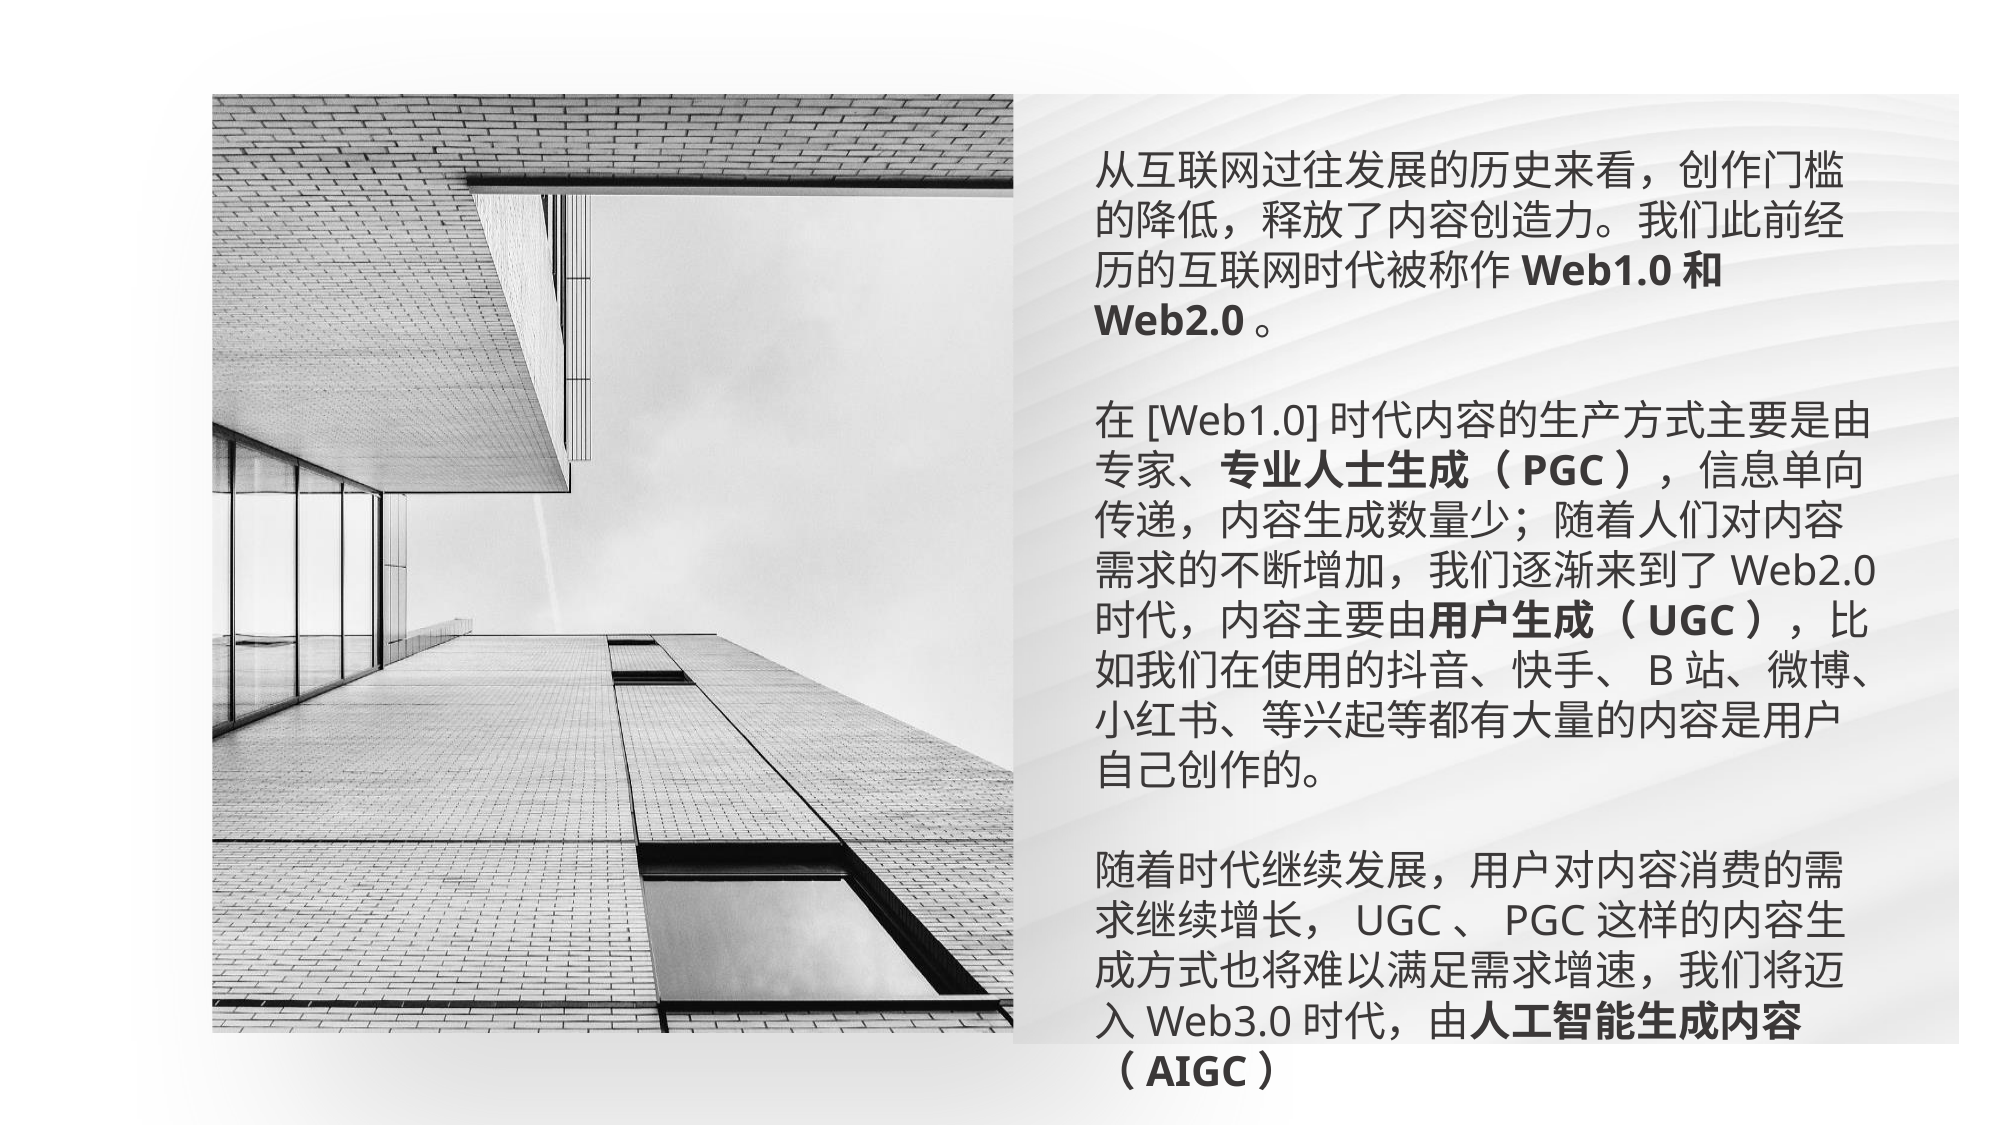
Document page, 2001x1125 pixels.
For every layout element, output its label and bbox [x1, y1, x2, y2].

picture [212, 94, 1959, 1044]
